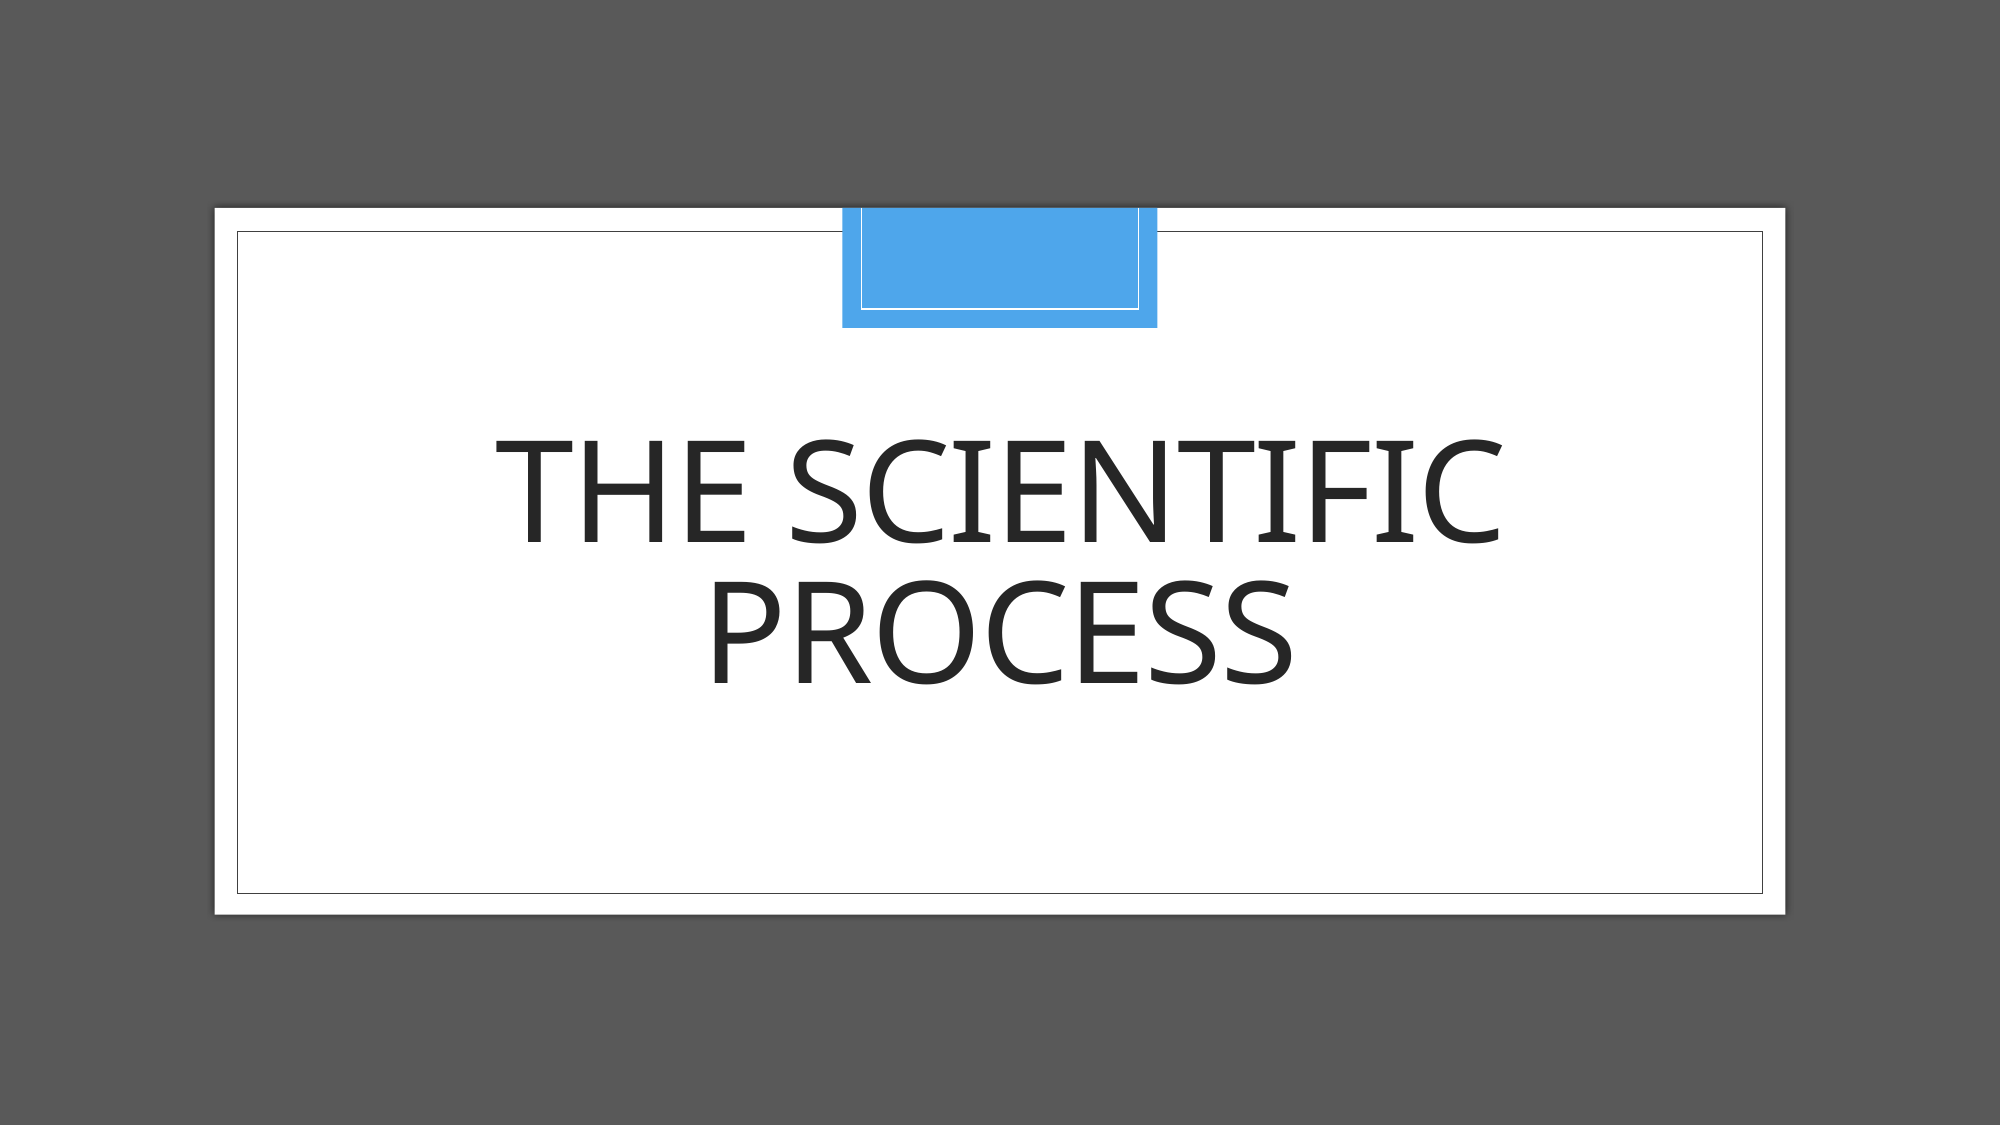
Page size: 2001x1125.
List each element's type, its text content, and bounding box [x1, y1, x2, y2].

title The Scientific Process [267, 373, 1733, 769]
